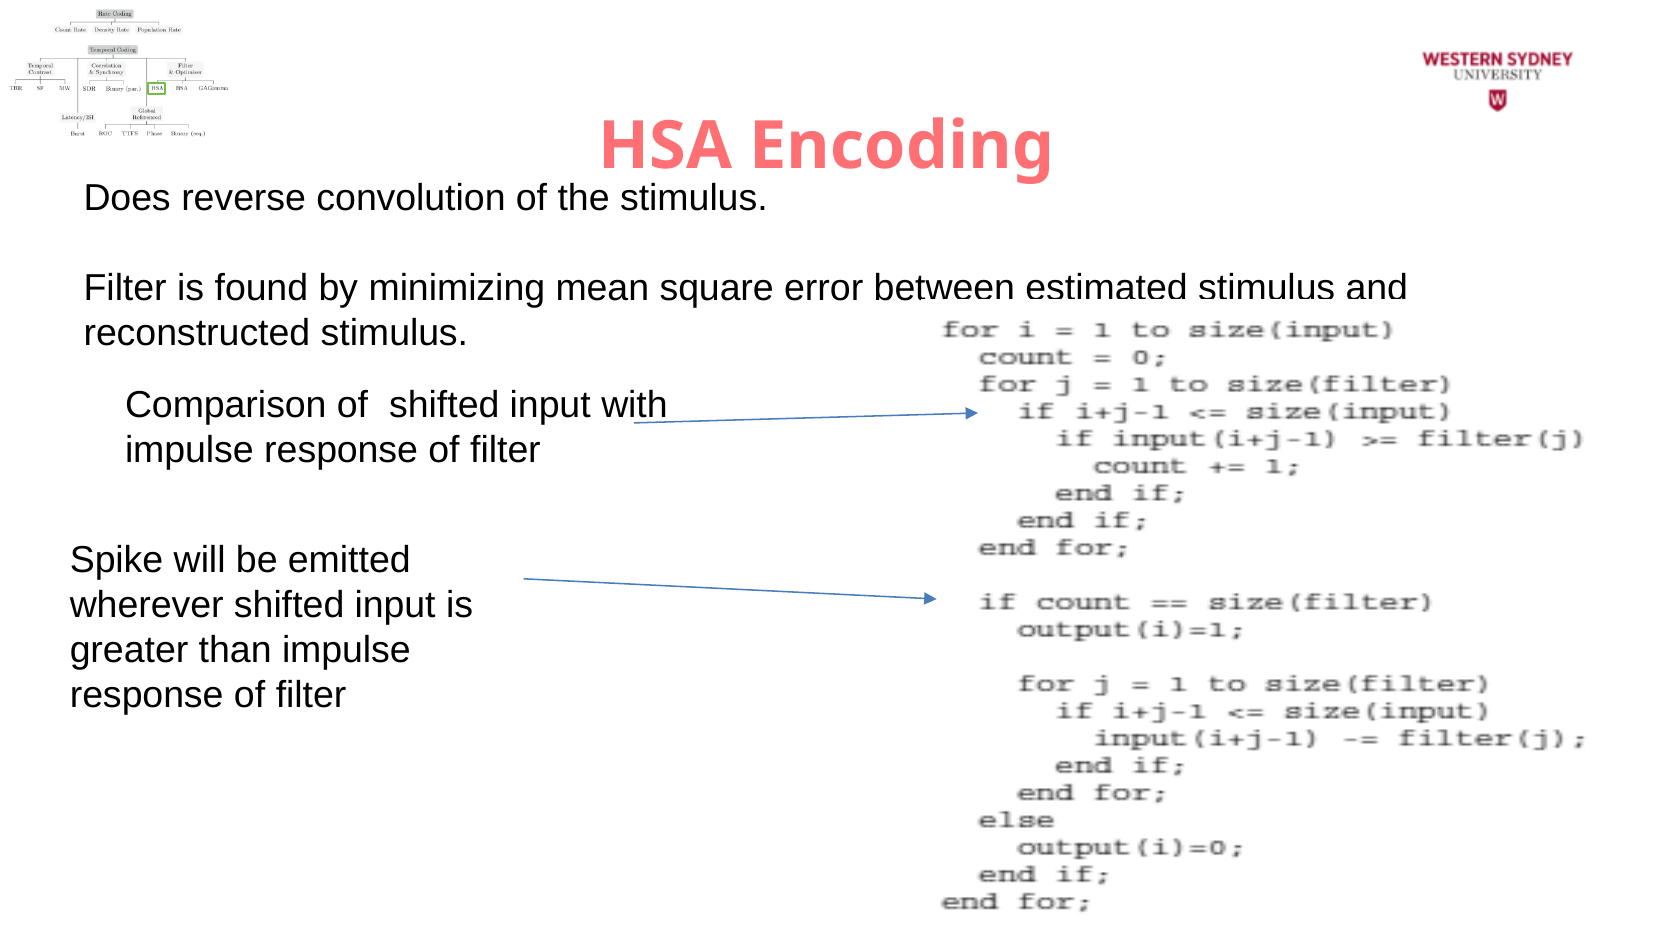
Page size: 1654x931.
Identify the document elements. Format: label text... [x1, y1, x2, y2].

picture [1359, 2, 1651, 148]
text_box Comparison of shifted input with impulse response of filter [110, 372, 717, 477]
text_box [717, 414, 916, 422]
text_box HSA Encoding [82, 37, 1571, 192]
text_box [523, 578, 916, 599]
text_box Spike will be emitted wherever shifted input is greater than impulse response of filter [55, 527, 496, 722]
picture [5, 5, 232, 140]
text_box Does reverse convolution of the stimulus. Filter is found by minimizing mean square error between estimated stimulus and reconstructed stimulus. [68, 165, 1474, 450]
picture [921, 299, 1654, 930]
